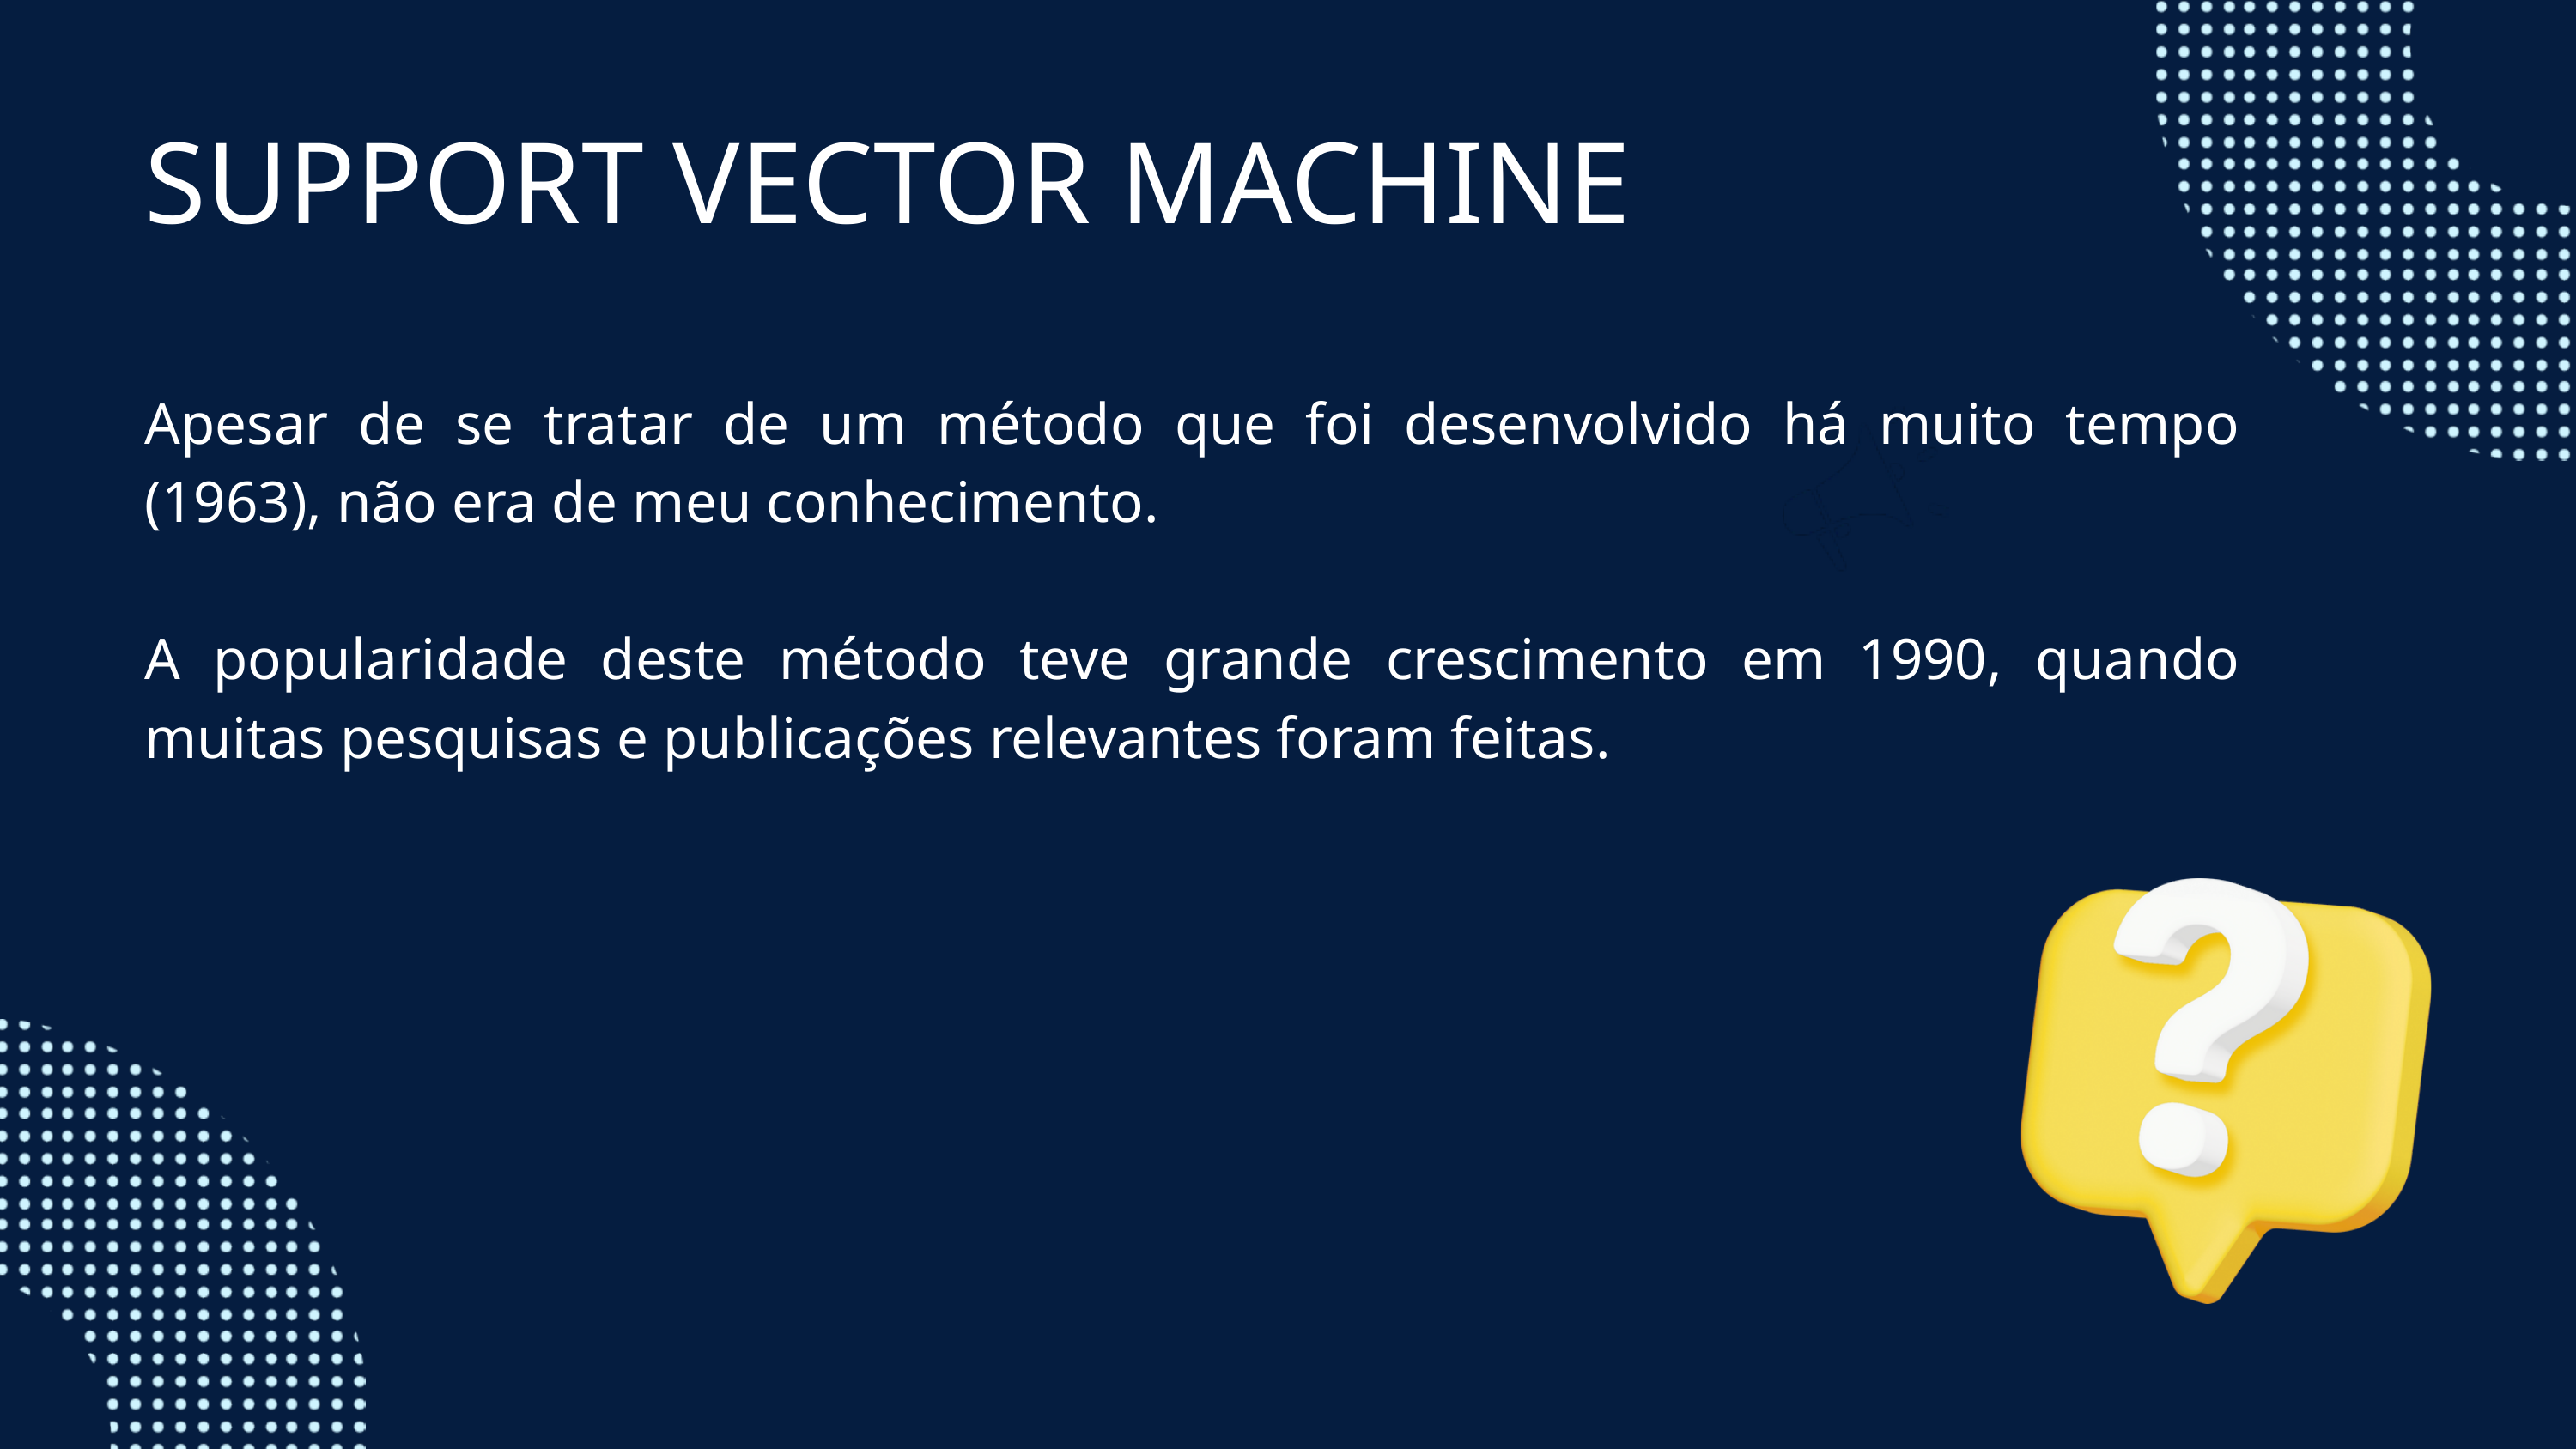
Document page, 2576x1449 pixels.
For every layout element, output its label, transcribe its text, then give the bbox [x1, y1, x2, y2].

text_box [2020, 878, 2432, 1304]
text_box [0, 1019, 366, 1449]
text_box SUPPORT VECTOR MACHINE [144, 111, 1798, 246]
text_box [2156, 0, 2576, 461]
text_box Apesar de se tratar de um método que foi desenvolvido há muito tempo (1963), não era de meu conhecimento. A popularidade deste método teve grande crescimento em 1990, quando muitas pesquisas e publicações relevantes foram feitas. [144, 376, 2241, 770]
